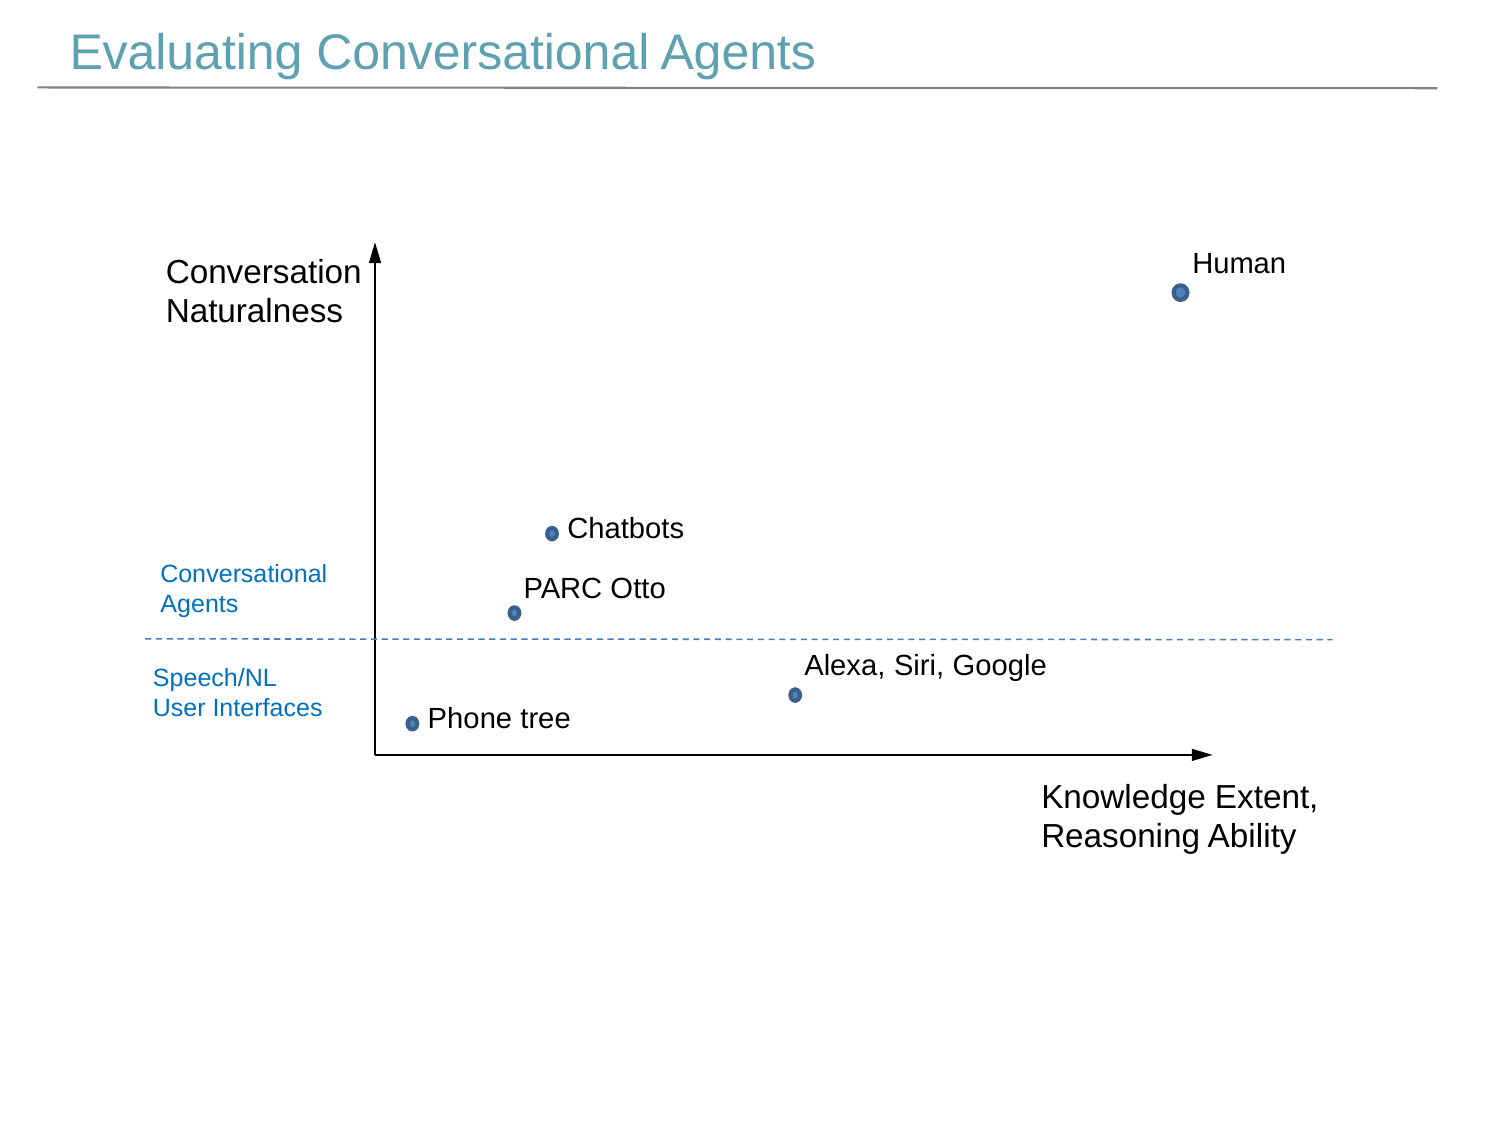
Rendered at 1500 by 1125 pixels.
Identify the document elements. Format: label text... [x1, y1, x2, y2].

text_box [545, 525, 559, 542]
text_box Speech/NL User Interfaces [138, 653, 338, 729]
text_box Knowledge Extent, Reasoning Ability [1026, 767, 1334, 862]
text_box Human [1177, 237, 1302, 287]
text_box PARC Otto [508, 562, 682, 613]
text_box Phone tree [412, 691, 586, 742]
text_box [405, 715, 420, 732]
text_box Evaluating Conversational Agents [54, 12, 832, 85]
text_box [788, 687, 803, 703]
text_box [789, 640, 1062, 646]
text_box [1171, 283, 1190, 302]
text_box Conversational Agents [145, 549, 343, 625]
text_box Alexa, Siri, Google [789, 649, 1062, 689]
text_box [507, 605, 522, 621]
text_box Chatbots [552, 501, 700, 552]
text_box Conversation Naturalness [151, 242, 374, 337]
